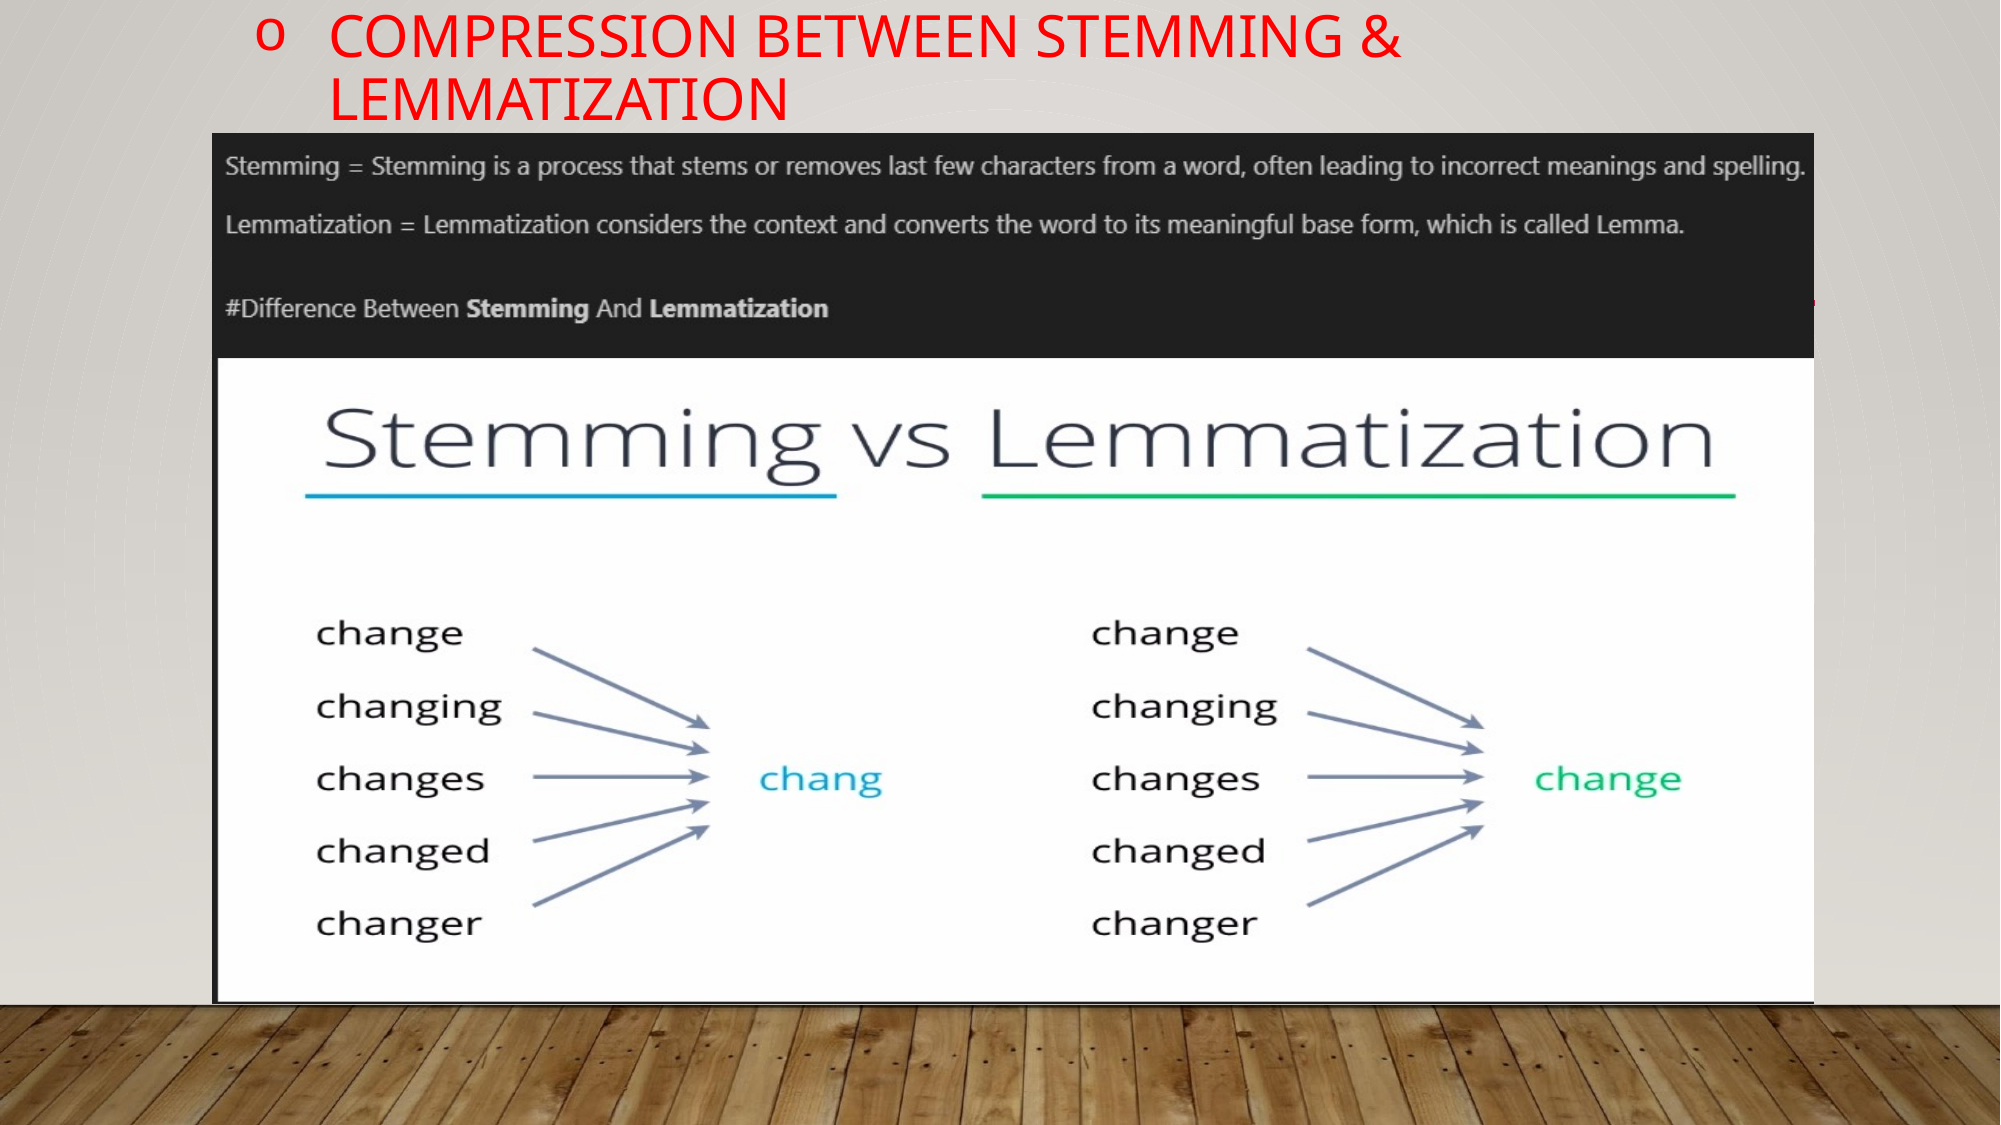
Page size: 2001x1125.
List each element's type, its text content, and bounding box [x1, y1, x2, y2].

title COMPRESSION BETWEEN STEMMING & LEMMATIZATION [238, 0, 1814, 132]
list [211, 132, 1814, 356]
picture [0, 357, 2000, 1125]
